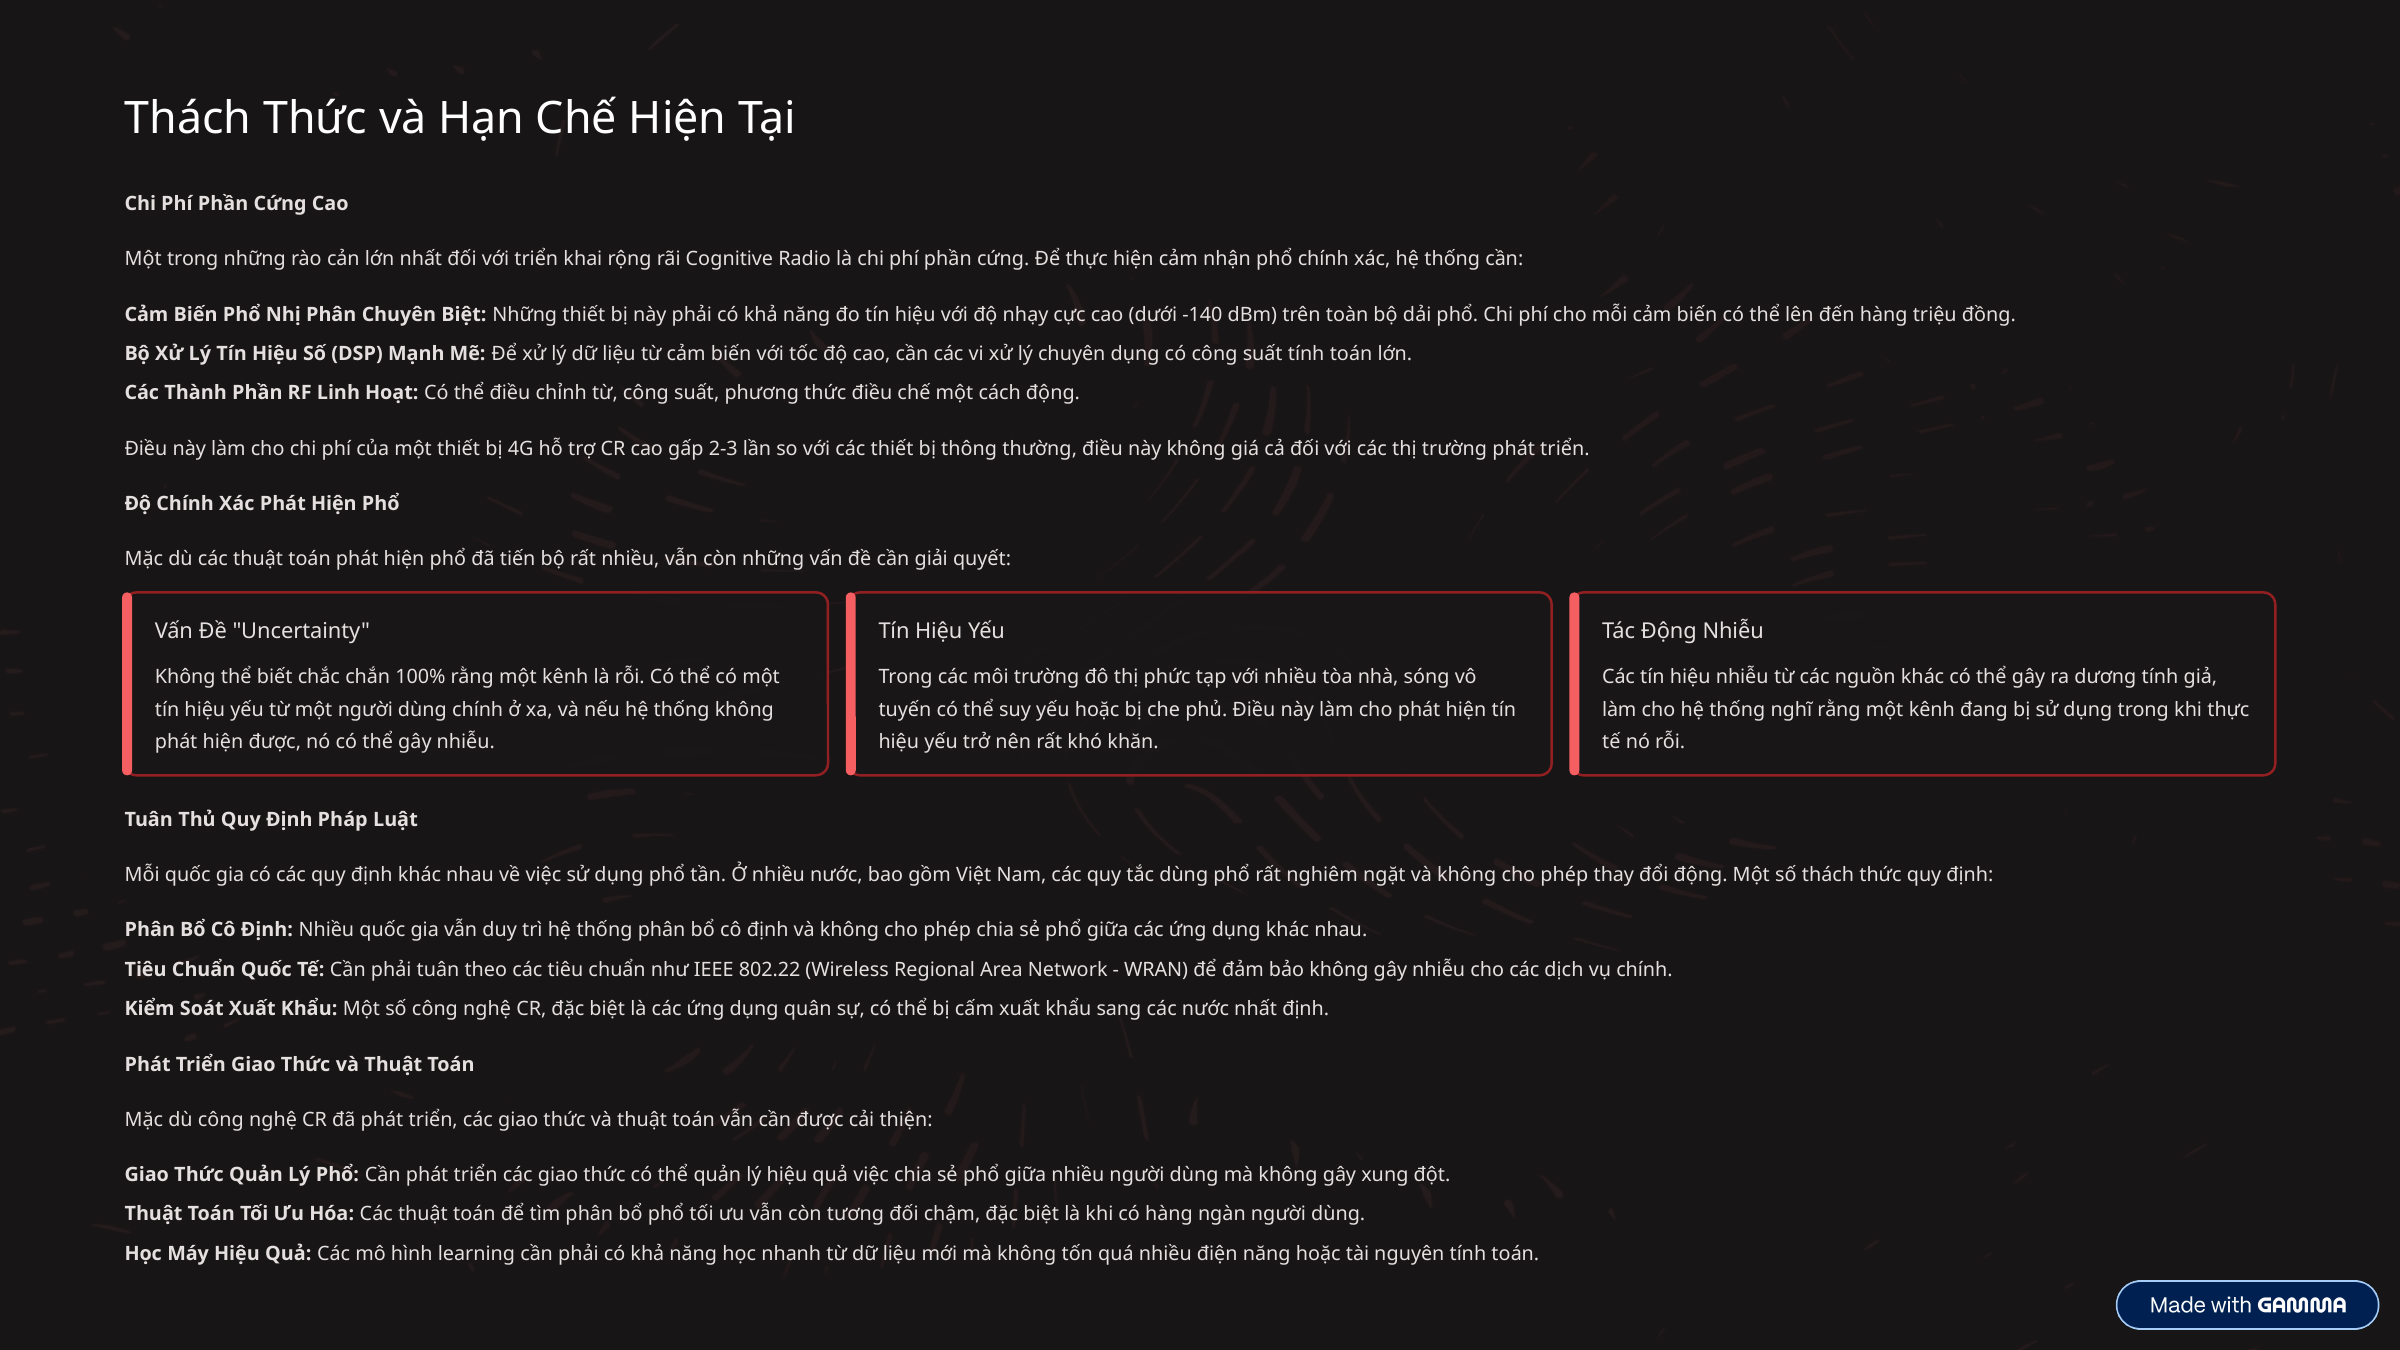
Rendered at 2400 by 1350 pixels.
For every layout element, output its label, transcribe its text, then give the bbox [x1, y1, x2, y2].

text_box Trong các môi trường đô thị phức tạp với nhiều tòa nhà, sóng vô tuyến có thể suy yếu hoặc bị che phủ. Điều này làm cho phát hiện tín hiệu yếu trở nên rất khó khăn. [878, 655, 1529, 753]
text_box Một trong những rào cản lớn nhất đối với triển khai rộng rãi Cognitive Radio là chi phí phần cứng. Để thực hiện cảm nhận phổ chính xác, hệ thống cần: [124, 237, 2276, 270]
text_box Không thể biết chắc chắn 100% rằng một kênh là rỗi. Có thể có một tín hiệu yếu từ một người dùng chính ở xa, và nếu hệ thống không phát hiện được, nó có thể gây nhiễu. [154, 655, 806, 753]
picture [2106, 1271, 2389, 1339]
text_box Cảm Biến Phổ Nhị Phân Chuyên Biệt: Những thiết bị này phải có khả năng đo tín hiệu với độ nhạy cực cao (dưới -140 dBm) trên toàn bộ dải phổ. Chi phí cho mỗi cảm biến có thể lên đến hàng triệu đồng. [124, 292, 2276, 326]
text_box Kiểm Soát Xuất Khẩu: Một số công nghệ CR, đặc biệt là các ứng dụng quân sự, có thể bị cấm xuất khẩu sang các nước nhất định. [124, 987, 2276, 1020]
text_box [122, 592, 133, 776]
text_box Các tín hiệu nhiễu từ các nguồn khác có thể gây ra dương tính giả, làm cho hệ thống nghĩ rằng một kênh đang bị sử dụng trong khi thực tế nó rỗi. [1602, 655, 2253, 721]
text_box Học Máy Hiệu Quả: Các mô hình learning cần phải có khả năng học nhanh từ dữ liệu mới mà không tốn quá nhiều điện năng hoặc tài nguyên tính toán. [124, 1231, 2276, 1265]
text_box Tiêu Chuẩn Quốc Tế: Cần phải tuân theo các tiêu chuẩn như IEEE 802.22 (Wireless Regional Area Network - WRAN) để đảm bảo không gây nhiễu cho các dịch vụ chính. [124, 947, 2276, 981]
text_box [131, 592, 829, 776]
text_box Phân Bổ Cô Định: Nhiều quốc gia vẫn duy trì hệ thống phân bổ cô định và không cho phép chia sẻ phổ giữa các ứng dụng khác nhau. [124, 908, 2276, 941]
text_box [854, 592, 1552, 776]
text_box Độ Chính Xác Phát Hiện Phổ [124, 482, 2276, 515]
text_box Mặc dù công nghệ CR đã phát triển, các giao thức và thuật toán vẫn cần được cải thiện: [124, 1097, 2276, 1131]
text_box Thuật Toán Tối Ưu Hóa: Các thuật toán để tìm phân bổ phổ tối ưu vẫn còn tương đối chậm, đặc biệt là khi có hàng ngàn người dùng. [124, 1192, 2276, 1225]
text_box Phát Triển Giao Thức và Thuật Toán [124, 1042, 2276, 1075]
text_box Vấn Đề "Uncertainty" [154, 615, 380, 644]
text_box Giao Thức Quản Lý Phổ: Cần phát triển các giao thức có thể quản lý hiệu quả việc chia sẻ phổ giữa nhiều người dùng mà không gây xung đột. [124, 1152, 2276, 1186]
text_box Chi Phí Phần Cứng Cao [124, 182, 2276, 215]
text_box [1569, 592, 1580, 776]
text_box Tác Động Nhiễu [1602, 615, 1828, 644]
text_box Bộ Xử Lý Tín Hiệu Số (DSP) Mạnh Mẽ: Để xử lý dữ liệu từ cảm biến với tốc độ cao, cần các vi xử lý chuyên dụng có công suất tính toán lớn. [124, 332, 2276, 365]
text_box Mặc dù các thuật toán phát hiện phổ đã tiến bộ rất nhiều, vẫn còn những vấn đề cần giải quyết: [124, 537, 2276, 570]
text_box Tuân Thủ Quy Định Pháp Luật [124, 798, 2276, 831]
text_box [1578, 592, 2276, 776]
text_box Tín Hiệu Yếu [878, 615, 1104, 644]
text_box Điều này làm cho chi phí của một thiết bị 4G hỗ trợ CR cao gấp 2-3 lần so với các thiết bị thông thường, điều này không giá cả đối với các thị trường phát triển. [124, 426, 2276, 460]
text_box [845, 592, 856, 776]
text_box Mỗi quốc gia có các quy định khác nhau về việc sử dụng phổ tần. Ở nhiều nước, bao gồm Việt Nam, các quy tắc dùng phổ rất nghiêm ngặt và không cho phép thay đổi động. Một số thách thức quy định: [124, 853, 2276, 886]
text_box Các Thành Phần RF Linh Hoạt: Có thể điều chỉnh từ, công suất, phương thức điều chế một cách động. [124, 371, 2276, 405]
text_box Thách Thức và Hạn Chế Hiện Tại [124, 85, 744, 142]
